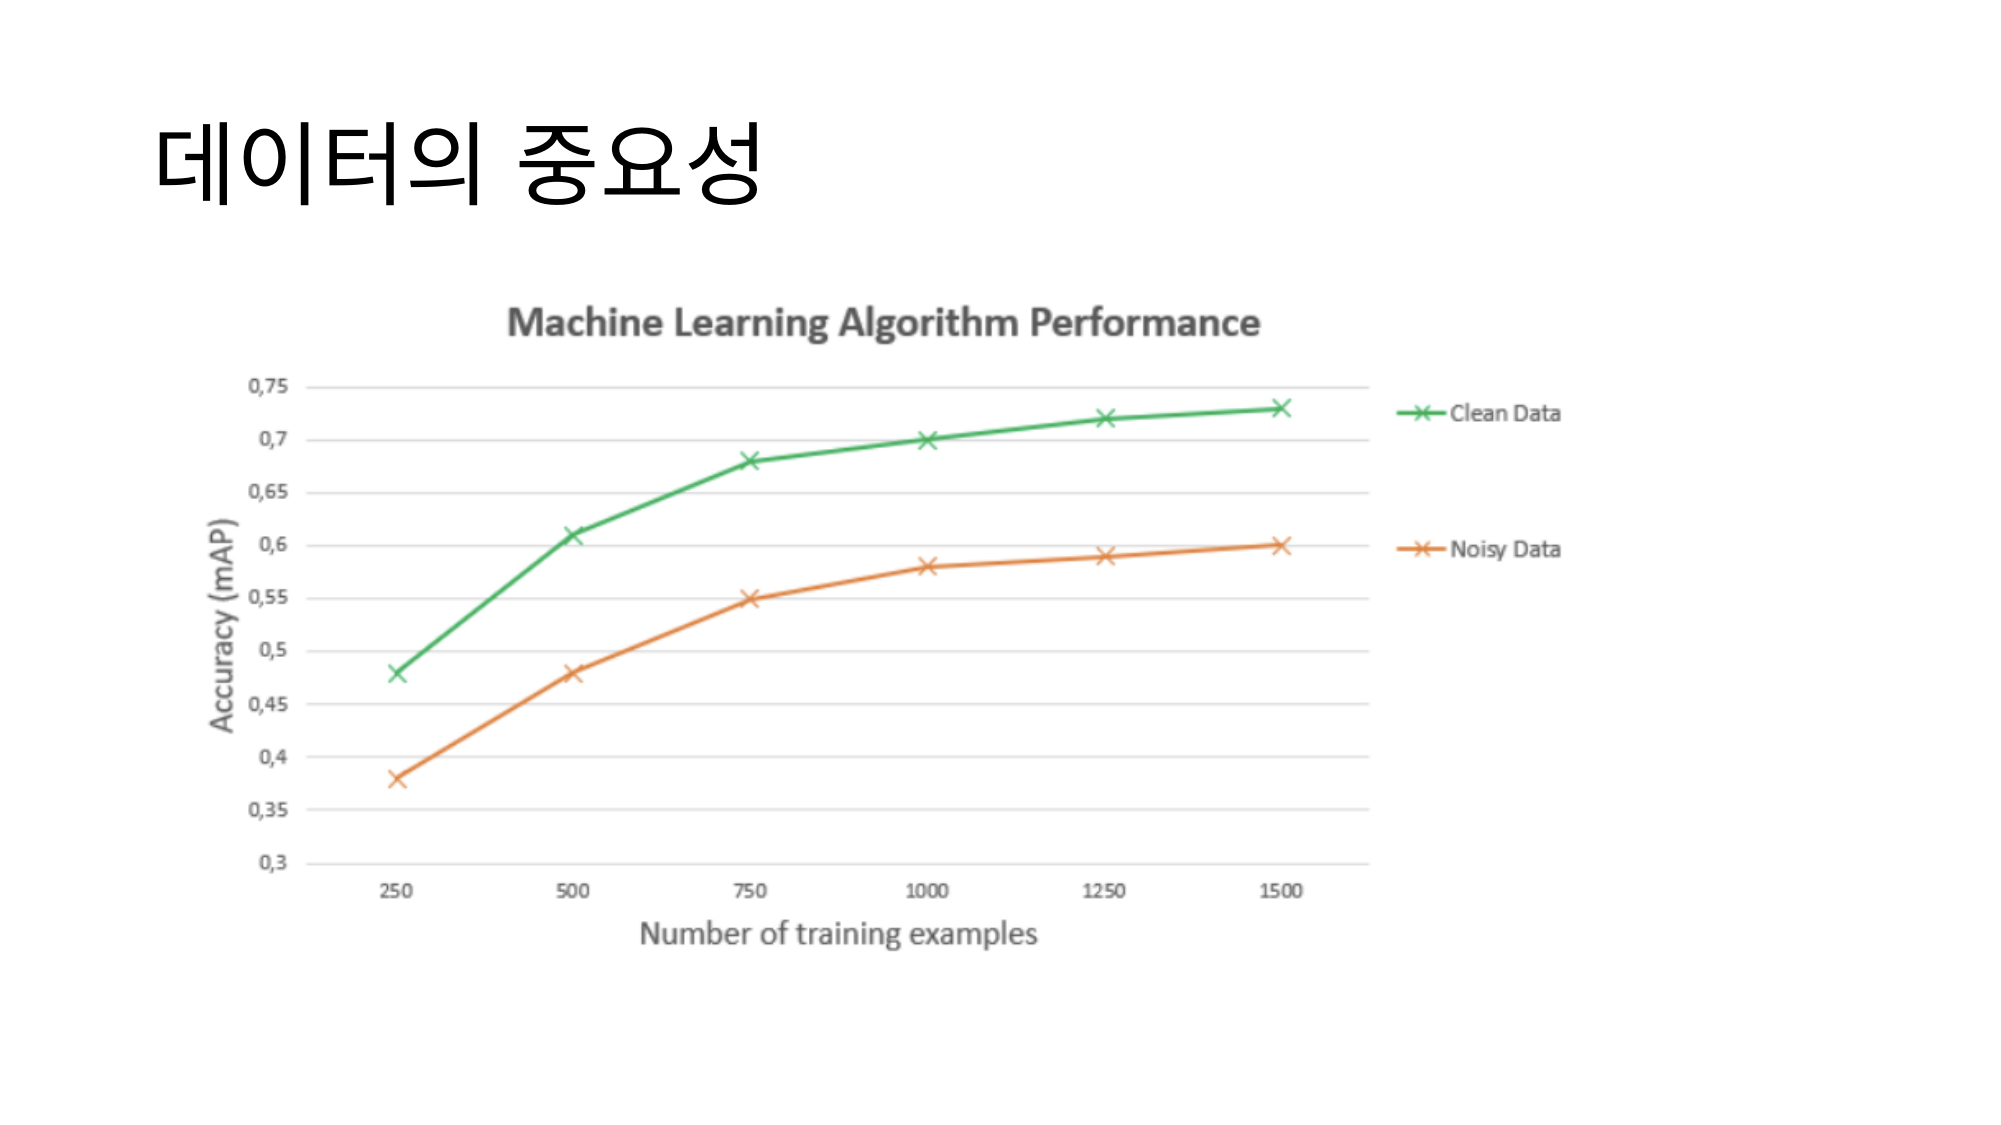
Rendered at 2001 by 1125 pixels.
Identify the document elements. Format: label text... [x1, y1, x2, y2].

title 데이터의 중요성 [137, 59, 1863, 278]
picture [136, 276, 1594, 972]
